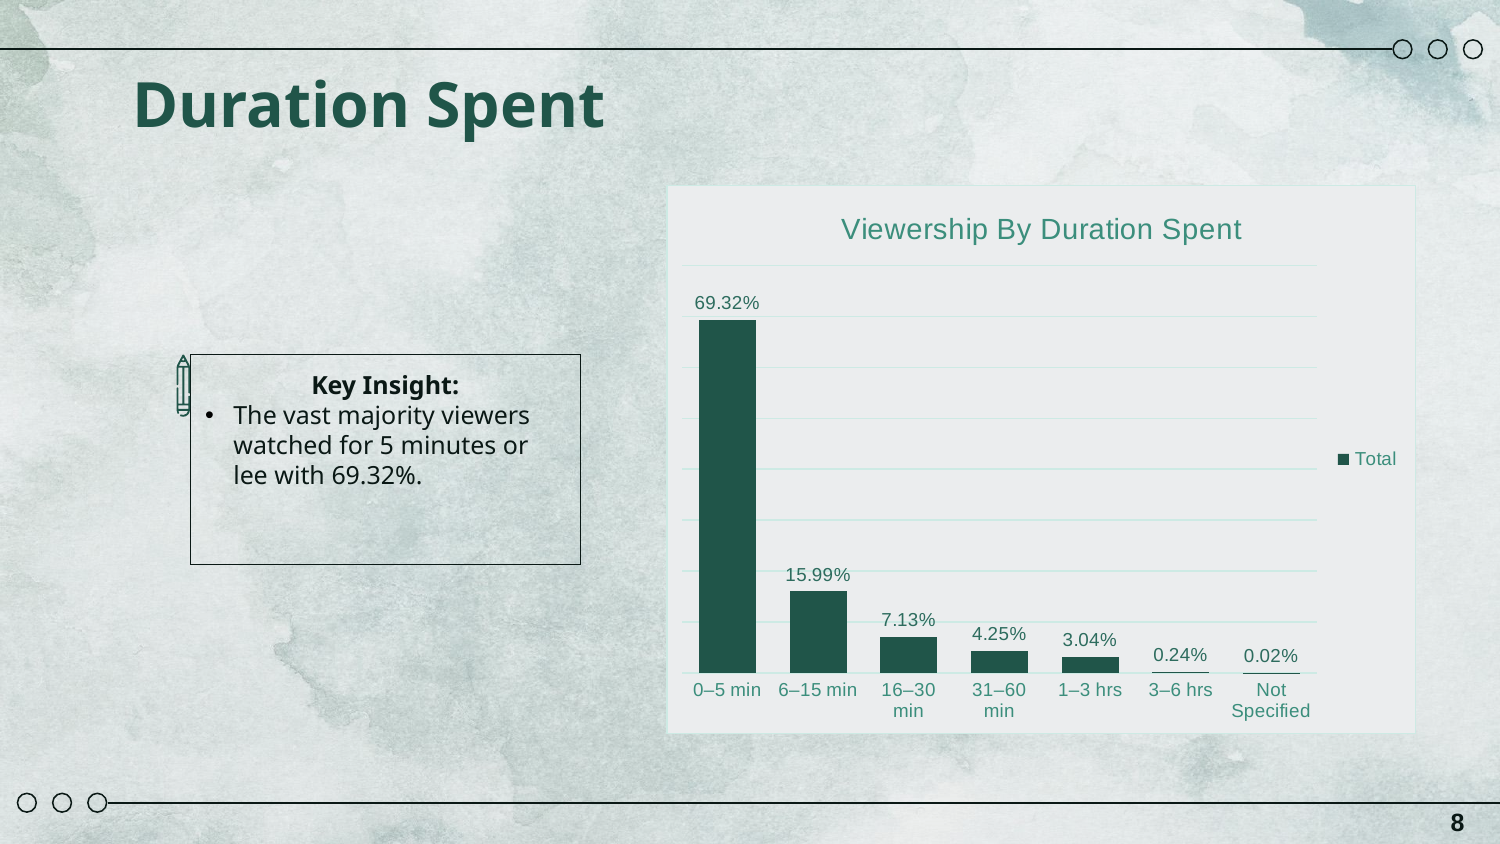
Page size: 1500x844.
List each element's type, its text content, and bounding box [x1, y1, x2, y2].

text_box Key Insight: The vast majority viewers watched for 5 minutes or lee with 69.32%. [190, 354, 581, 565]
chart [666, 184, 1417, 735]
text_box Race & Region: Cultural preferences and provincial trends (e.g. Gauteng vs. Limpopo) shape channel choices. Income Level: Affects access to premium content and data availability. Routine: People have different peak hours and content needs. Group vs. Solo Viewing: Family-friendly vs. individual content influences channel selection. Internet Access: Data costs and connectivity shape mobile vs. desktop consumption. Peer Influence: Word of mouth and social media buzz affect what gets watched. Format: Short clips vs. long-form content influence session length. Age: Older viewers tend to prefer classic or traditional content, such as legacy music, cultural programs, or long-form storytelling & younger viewers gravitate toward modern, fast-paced content. Gender imbalance: 87% of viewers are male, showing a strong bias toward sports; female-focused content like series and lifestyle shows could help balance engagement. [0, 0, 1500, 844]
slide_number 8 [1427, 798, 1480, 844]
title Duration Spent [117, 49, 1383, 144]
text_box [176, 354, 191, 417]
